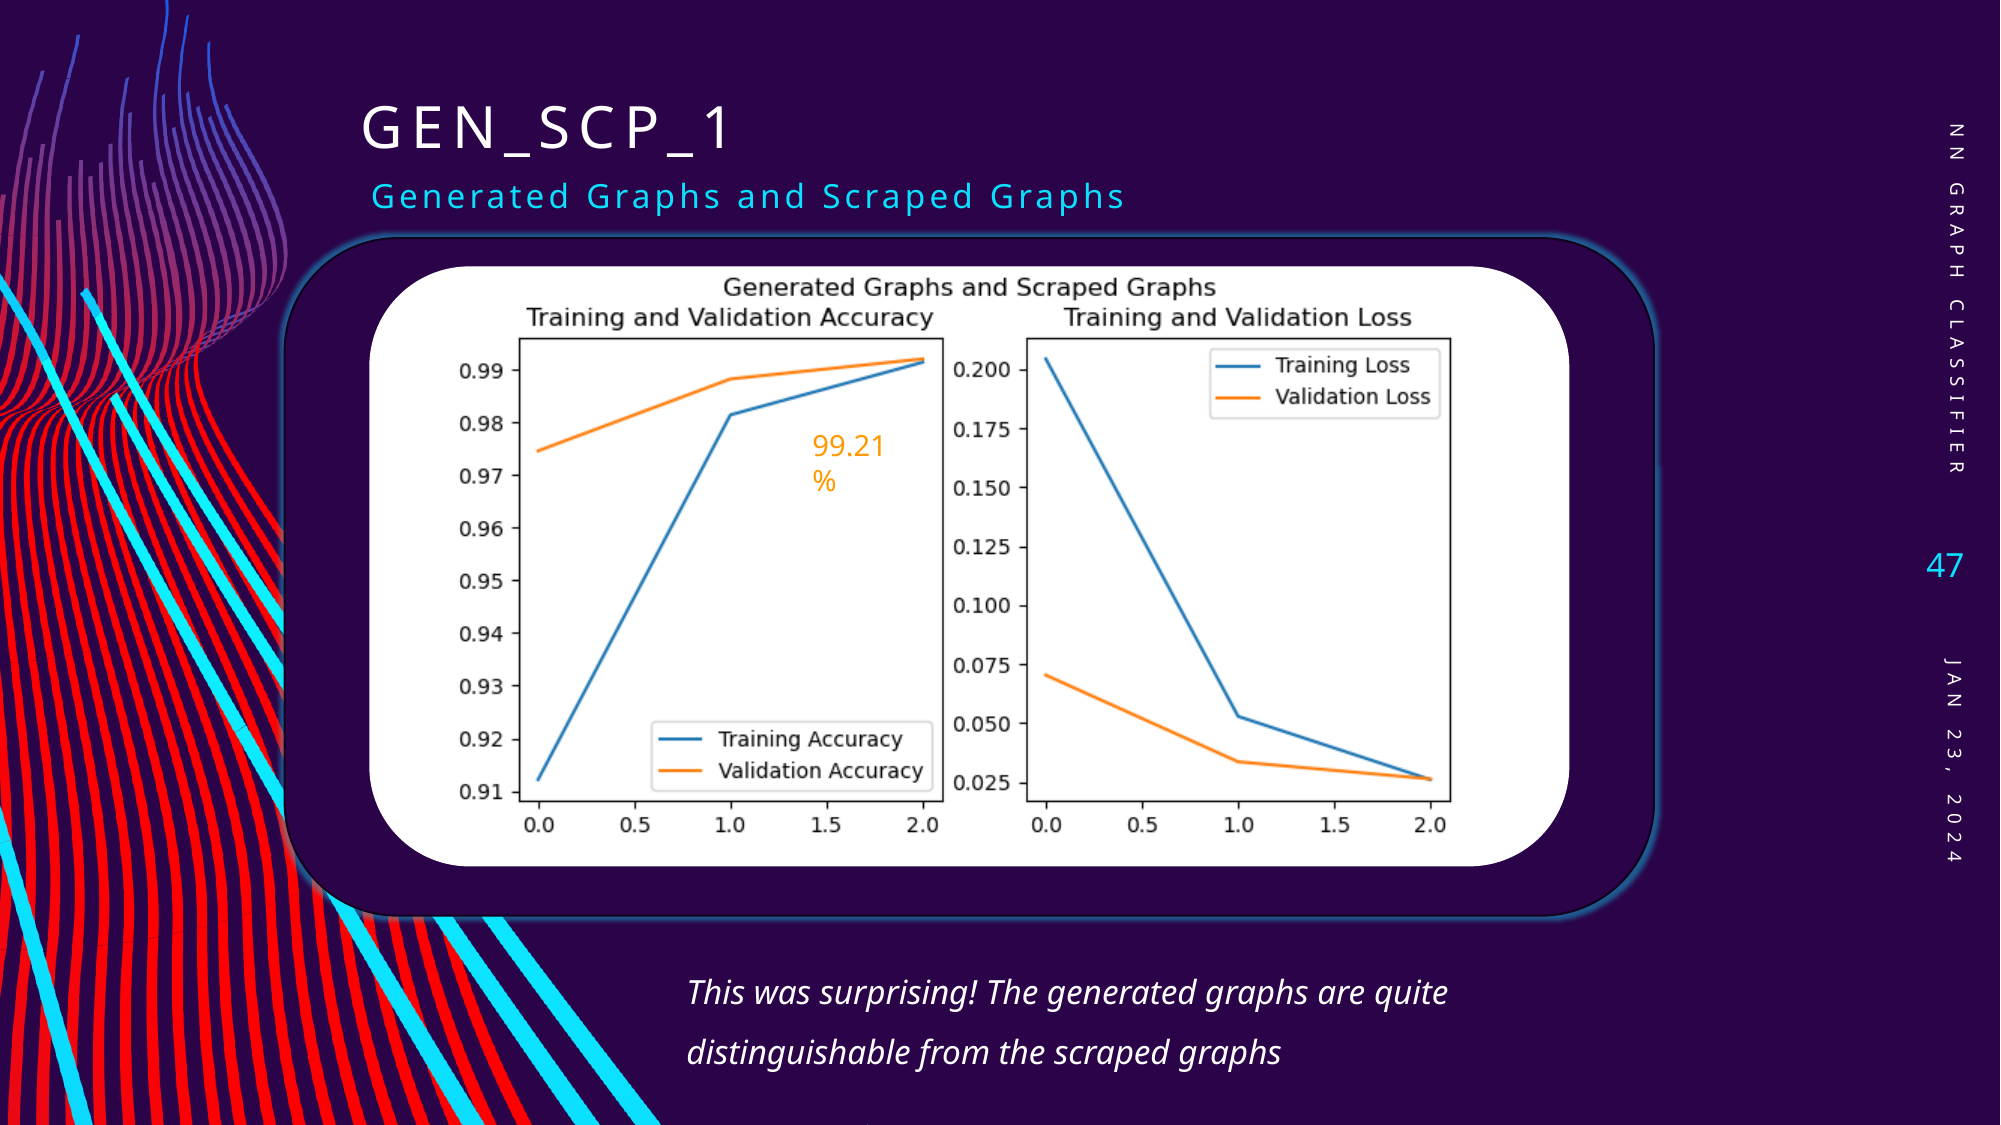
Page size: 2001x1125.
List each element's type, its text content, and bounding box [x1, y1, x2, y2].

text_box [283, 237, 1655, 917]
picture [0, 0, 2000, 1125]
slide_number 47 [1889, 519, 1980, 615]
footer NN Graph Classifier [1926, 33, 1987, 489]
title GEN_SCP_1 [345, 90, 1156, 185]
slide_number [1925, 645, 1986, 1080]
text_box This was surprising! The generated graphs are quite distinguishable from the scraped graphs [671, 943, 1606, 1077]
list Generated Graphs and Scraped Graphs [356, 171, 1560, 230]
